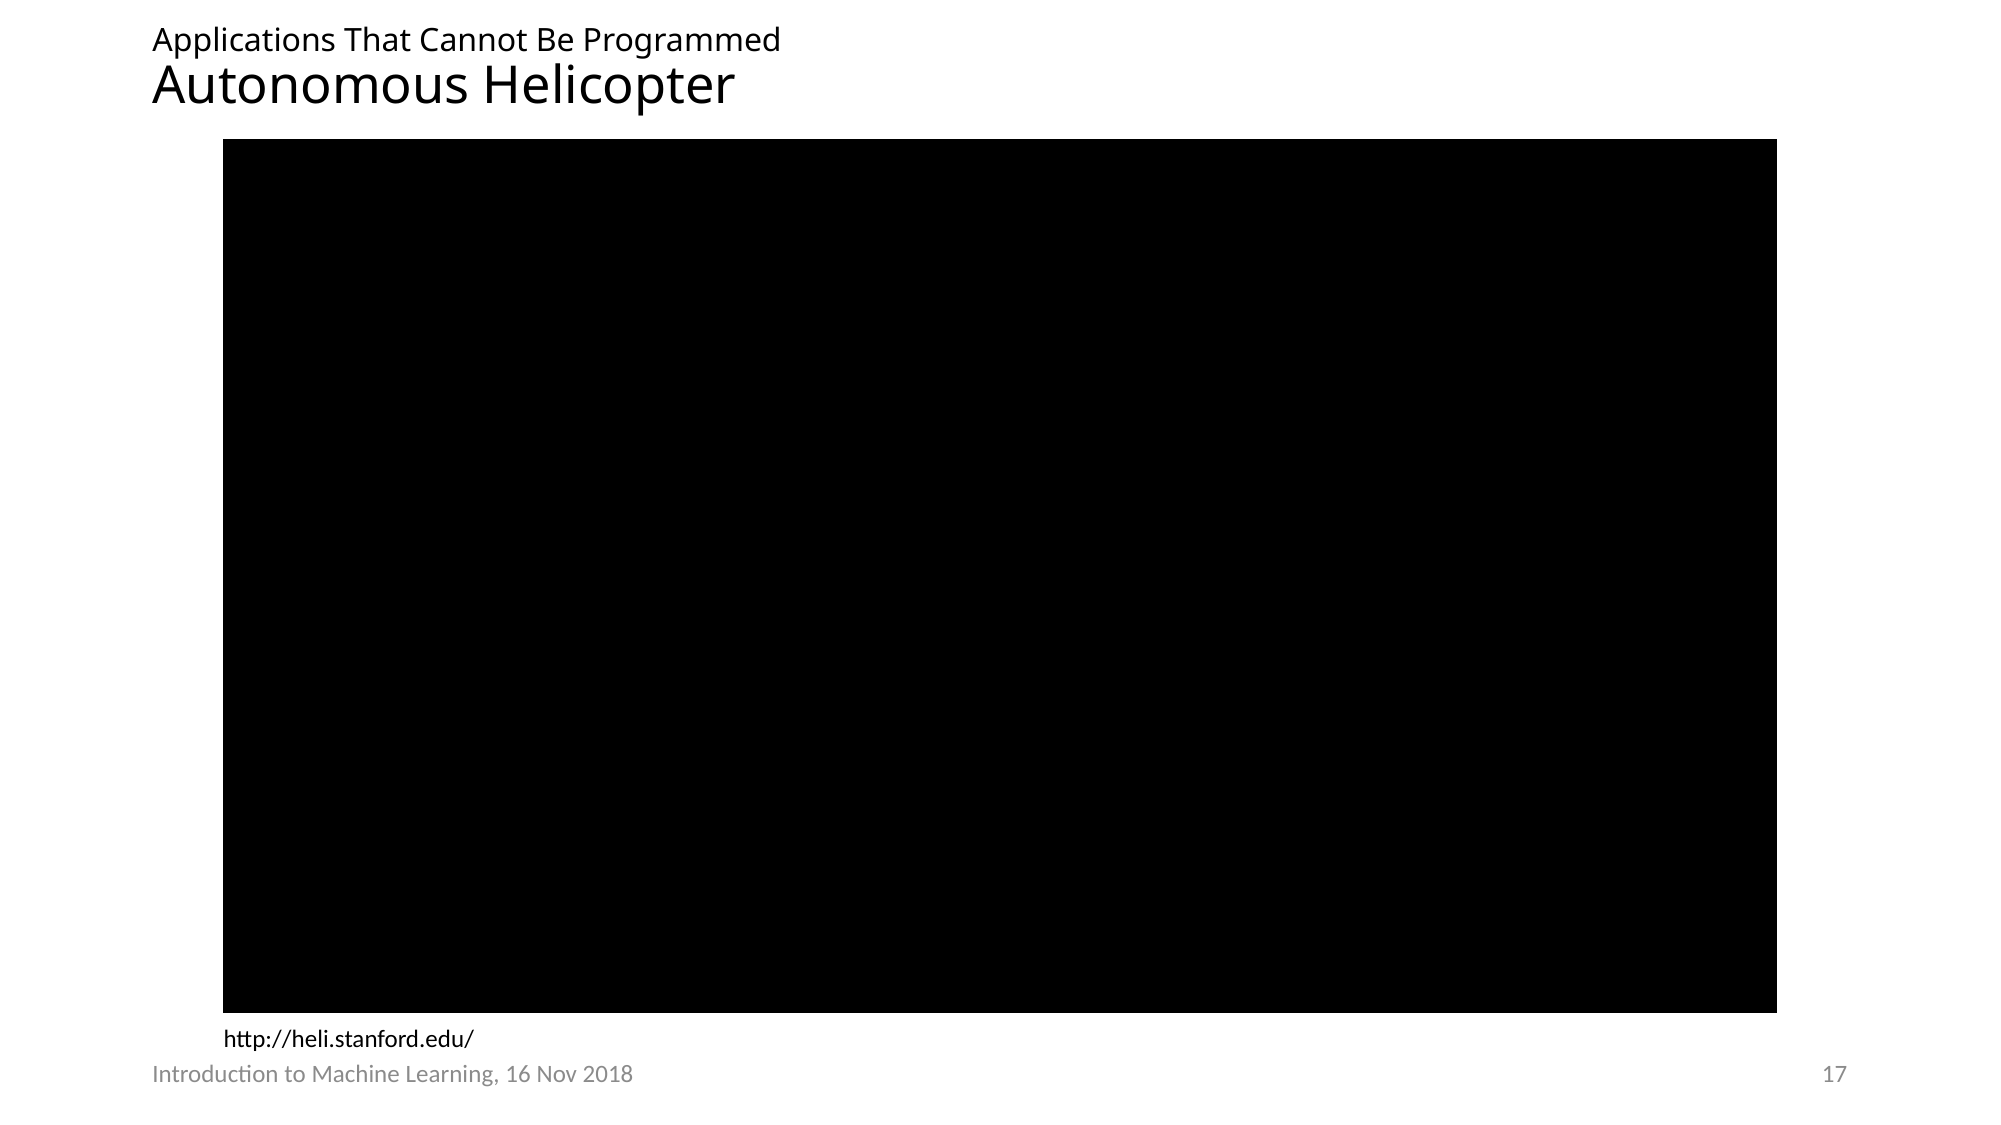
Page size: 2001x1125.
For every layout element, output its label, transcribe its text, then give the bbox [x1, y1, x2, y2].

text_box http://heli.stanford.edu/ [208, 1015, 490, 1060]
footer Introduction to Machine Learning, 16 Nov 2018 [137, 1042, 813, 1103]
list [222, 138, 1778, 1014]
title Applications That Cannot Be Programmed Autonomous Helicopter [137, 15, 1863, 124]
slide_number 17 [1412, 1042, 1863, 1103]
